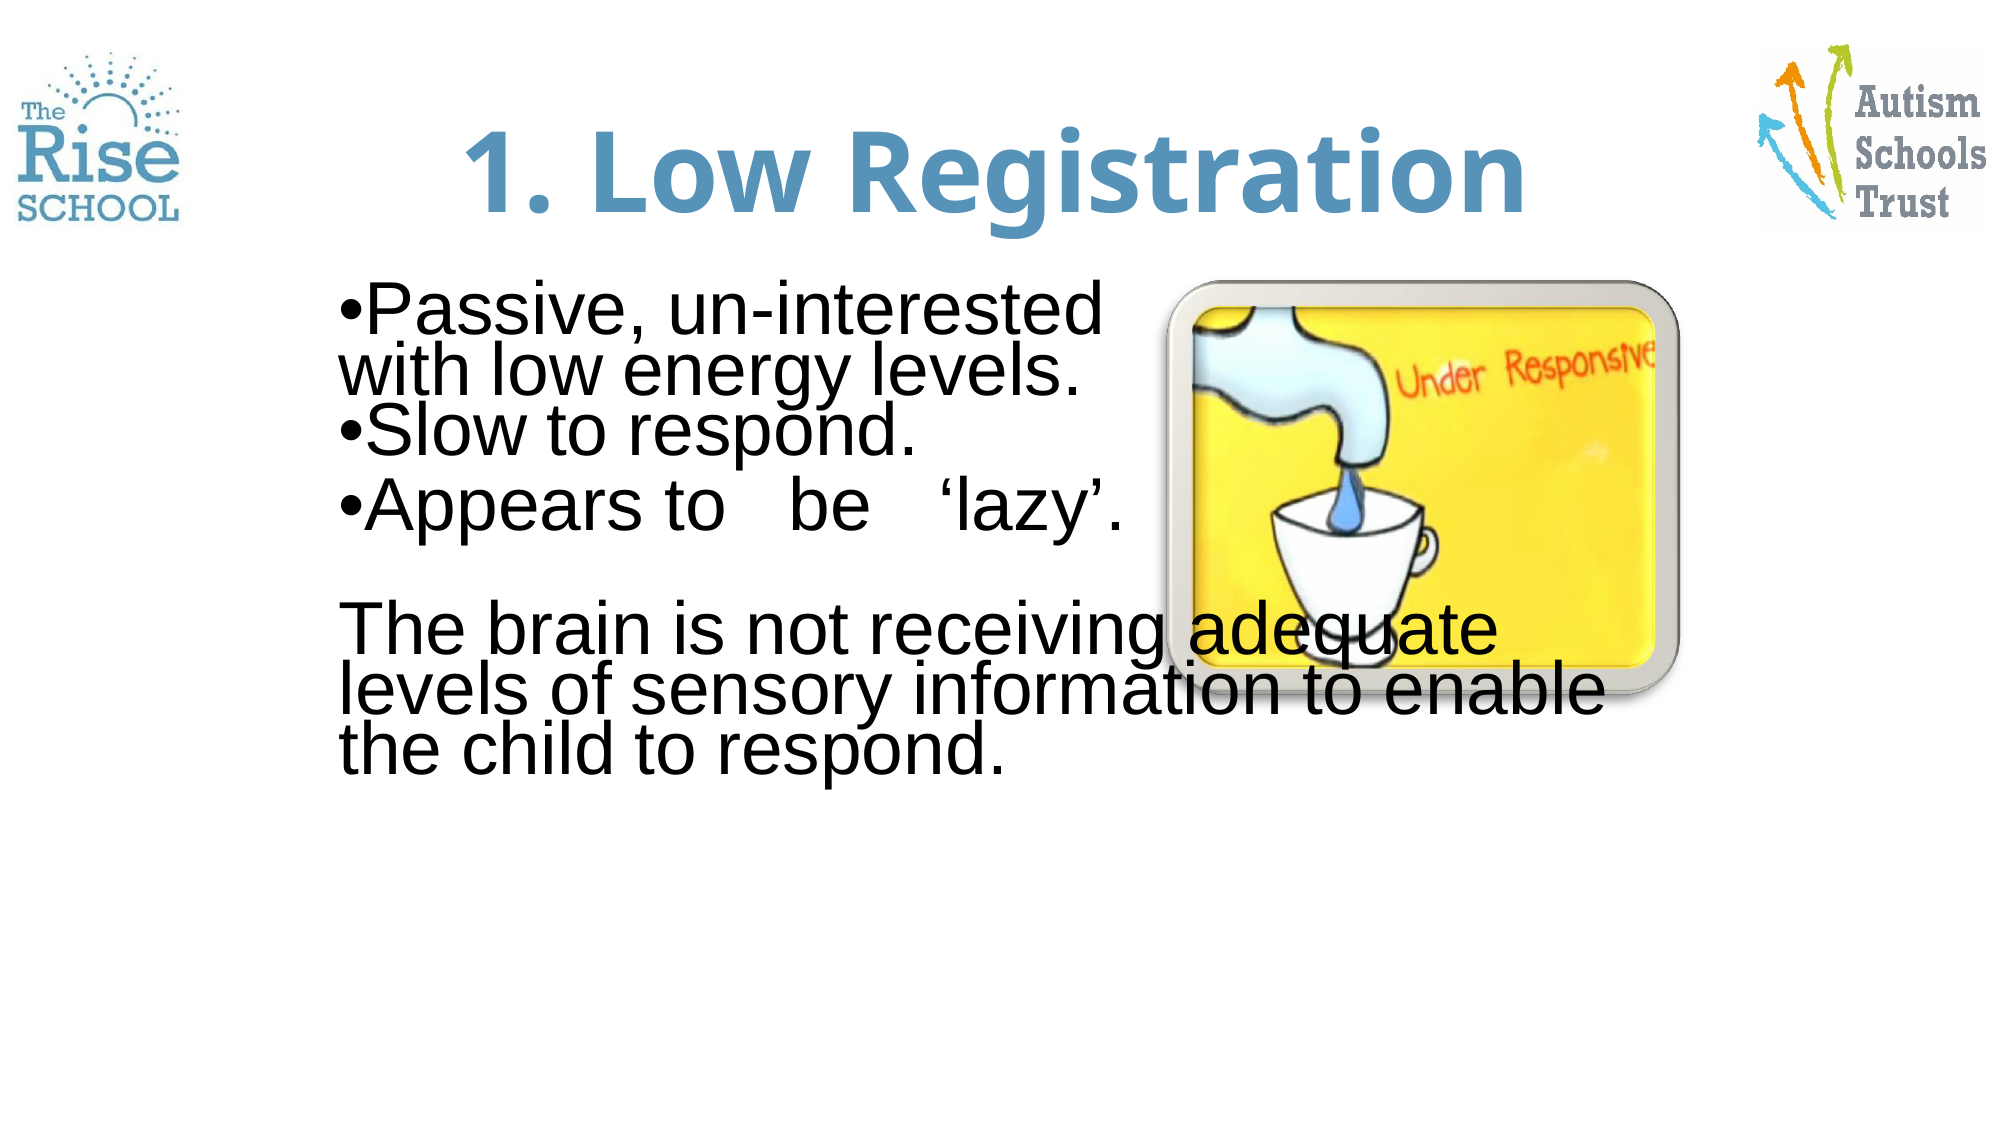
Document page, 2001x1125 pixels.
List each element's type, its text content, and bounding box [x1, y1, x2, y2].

text_box [1138, 262, 1700, 726]
picture [1757, 44, 1987, 230]
text_box •Passive, un-interested with low energy levels. •Slow to respond. •Appears to be ‘lazy’. The brain is not receiving adequate levels of sensory information to enable the child to respond. [336, 274, 1620, 788]
title 1. Low Registration [258, 59, 1730, 278]
picture [0, 45, 195, 229]
